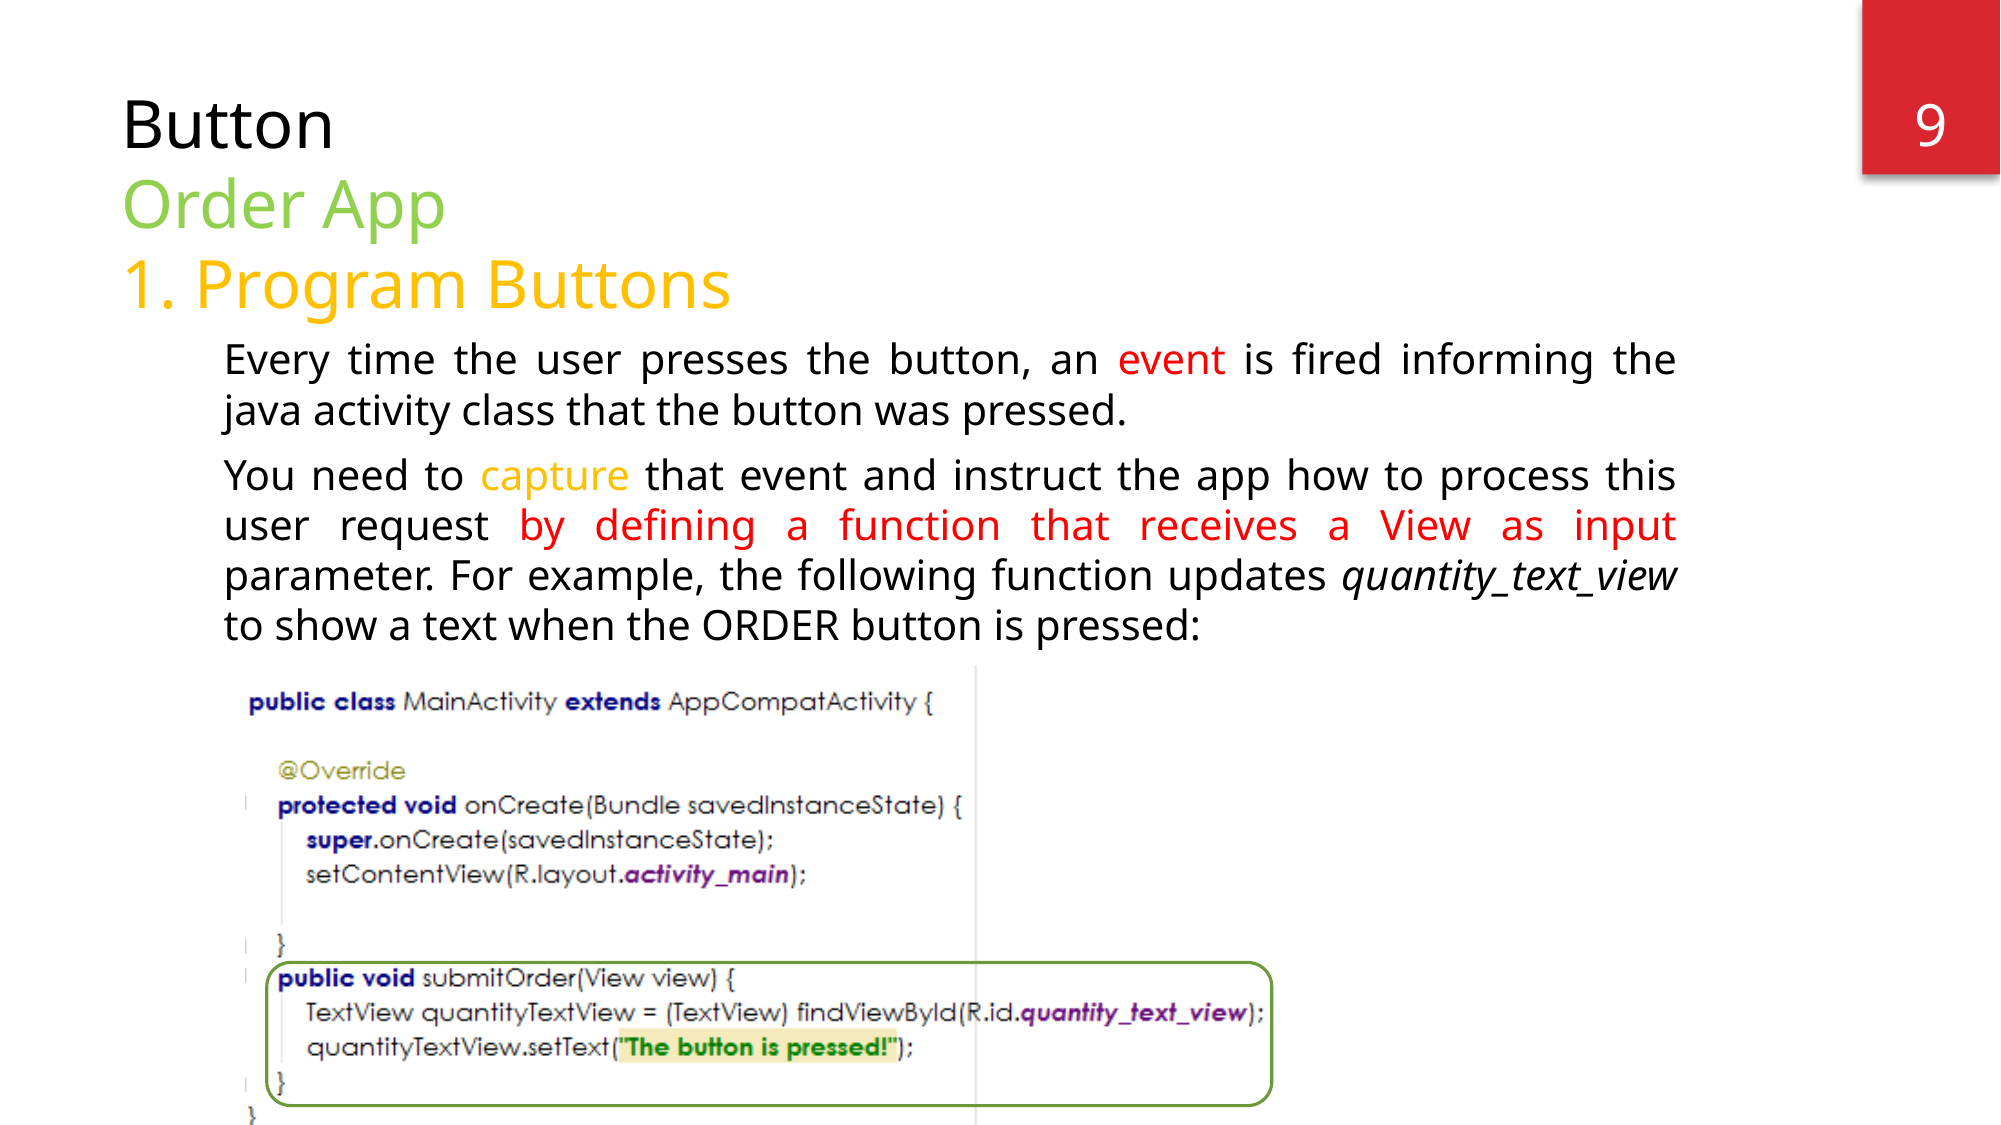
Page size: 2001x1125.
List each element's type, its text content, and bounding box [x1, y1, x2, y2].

text_box 9 [1862, 0, 2000, 175]
title Button Order App 1. Program Buttons [106, 74, 1649, 304]
list Every time the user presses the button, an event is fired informing the java activity class that the button was pressed. You need to capture that event and instruct the app how to process this user request by defining a function that receives a View as input parameter. For example, the following function updates quantity_text_view to show a text when the ORDER button is pressed: [208, 325, 1693, 1005]
picture [245, 664, 1277, 1125]
